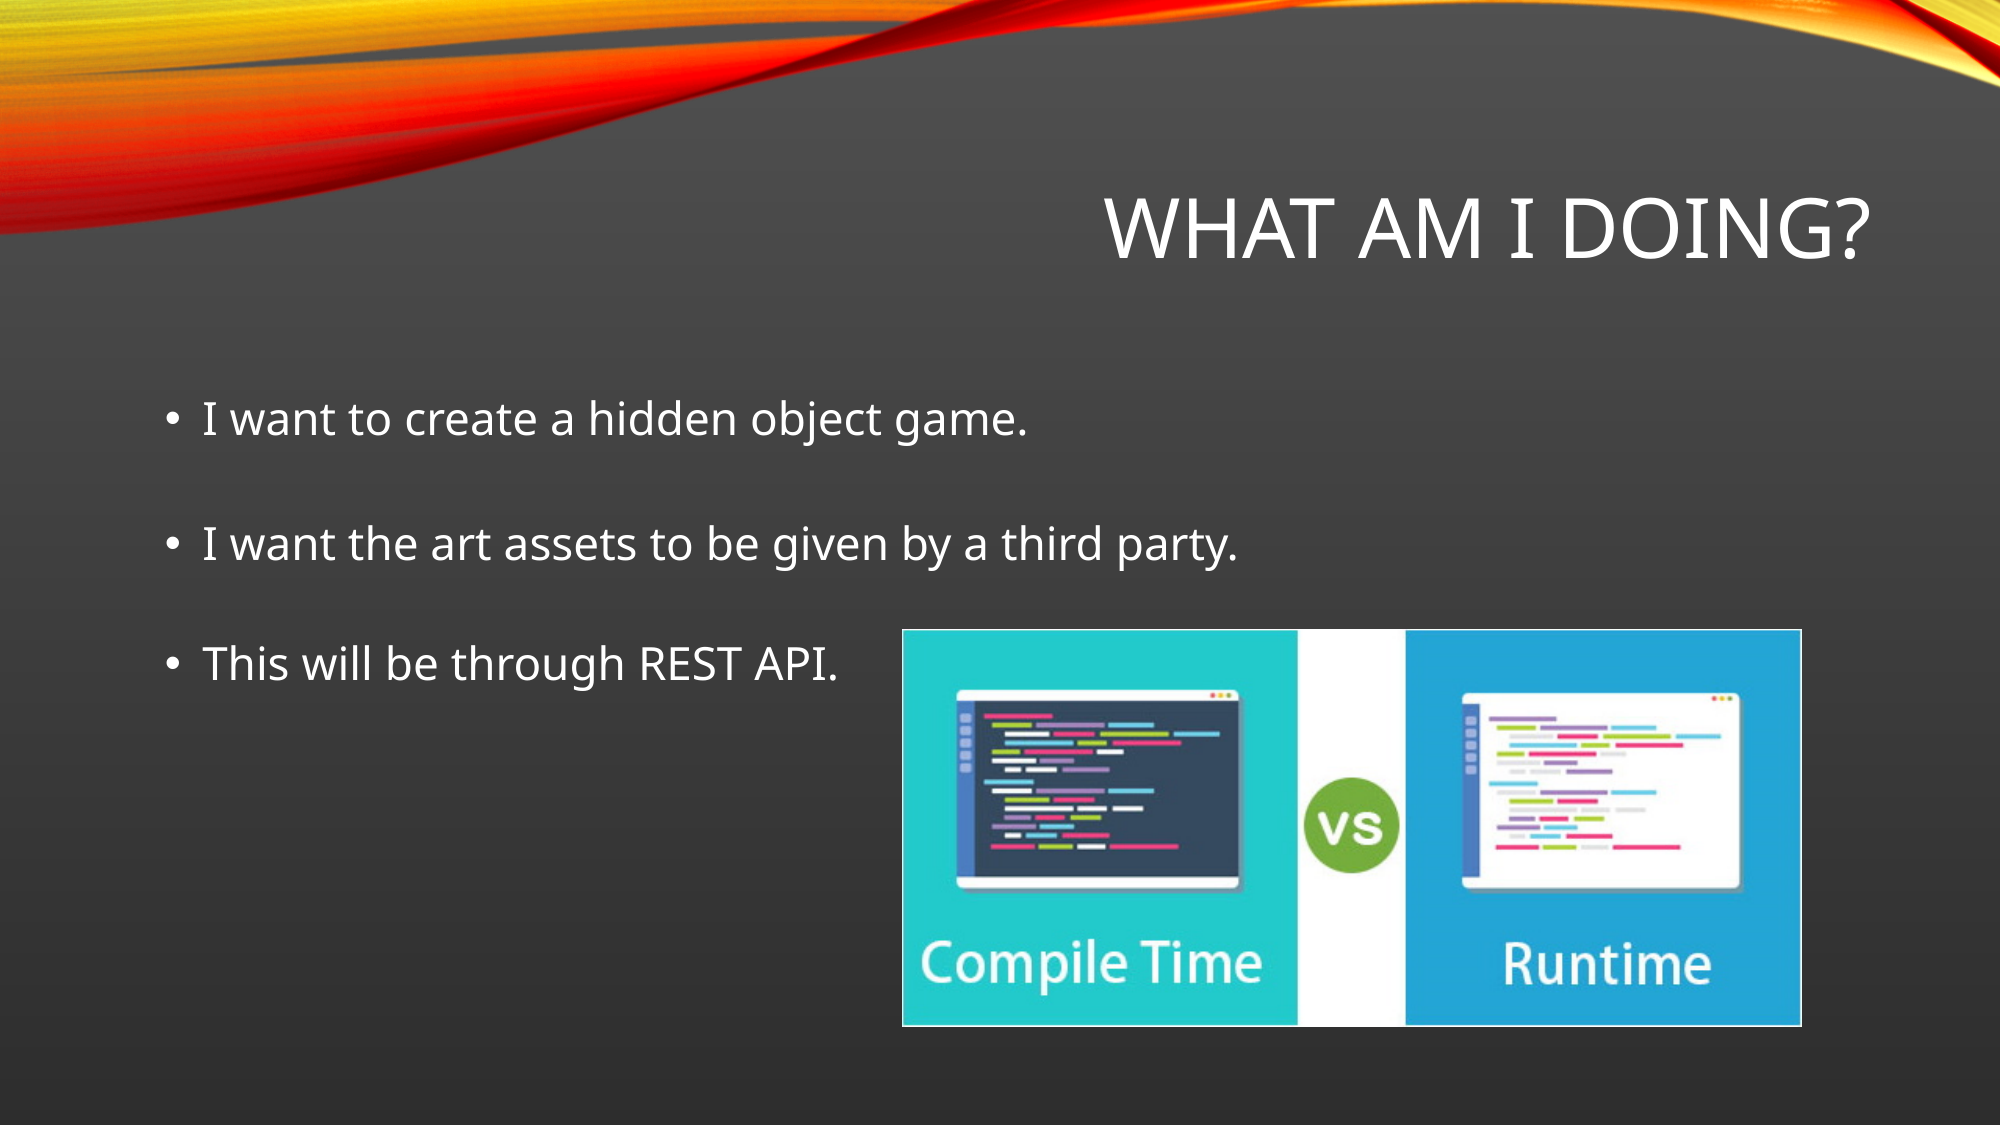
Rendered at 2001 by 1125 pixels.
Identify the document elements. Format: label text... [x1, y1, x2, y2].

picture [0, 0, 2000, 237]
picture [902, 629, 1802, 1027]
title What am I doing? [474, 125, 1888, 338]
list I want to create a hidden object game. I want the art assets to be given by a third party. This will be through REST API. [149, 388, 1850, 950]
